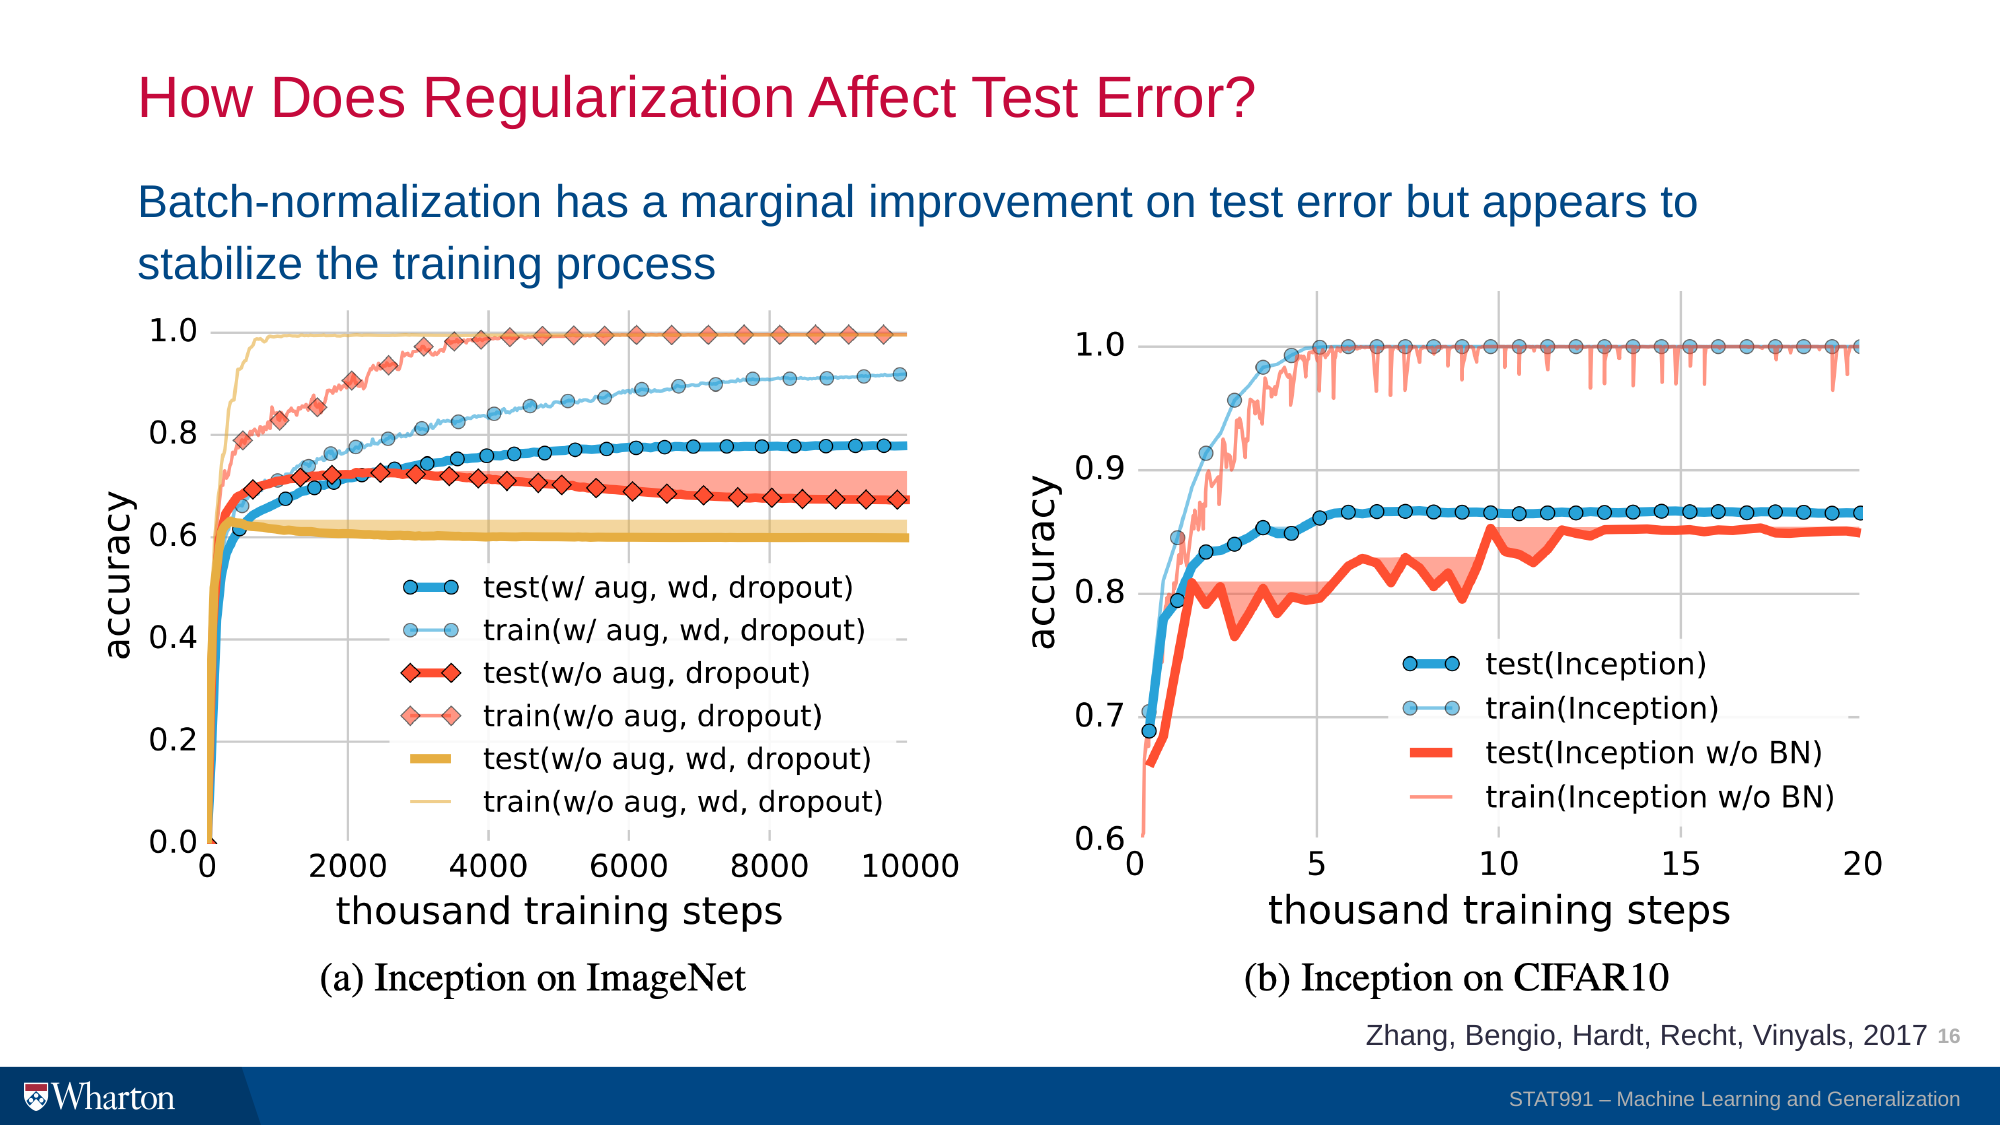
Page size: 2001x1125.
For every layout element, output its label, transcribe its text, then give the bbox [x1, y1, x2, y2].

slide_number 16 [1525, 1004, 1976, 1065]
text_box Zhang, Bengio, Hardt, Recht, Vinyals, 2017 [1177, 1008, 1944, 1059]
footer STAT991 – Machine Learning and Generalization [1300, 1068, 1976, 1125]
list Batch-normalization has a marginal improvement on test error but appears to stabilize the training process [137, 157, 1863, 291]
picture [24, 1081, 175, 1111]
title How Does Regularization Affect Test Error? [137, 59, 1863, 139]
picture [87, 291, 1913, 1021]
